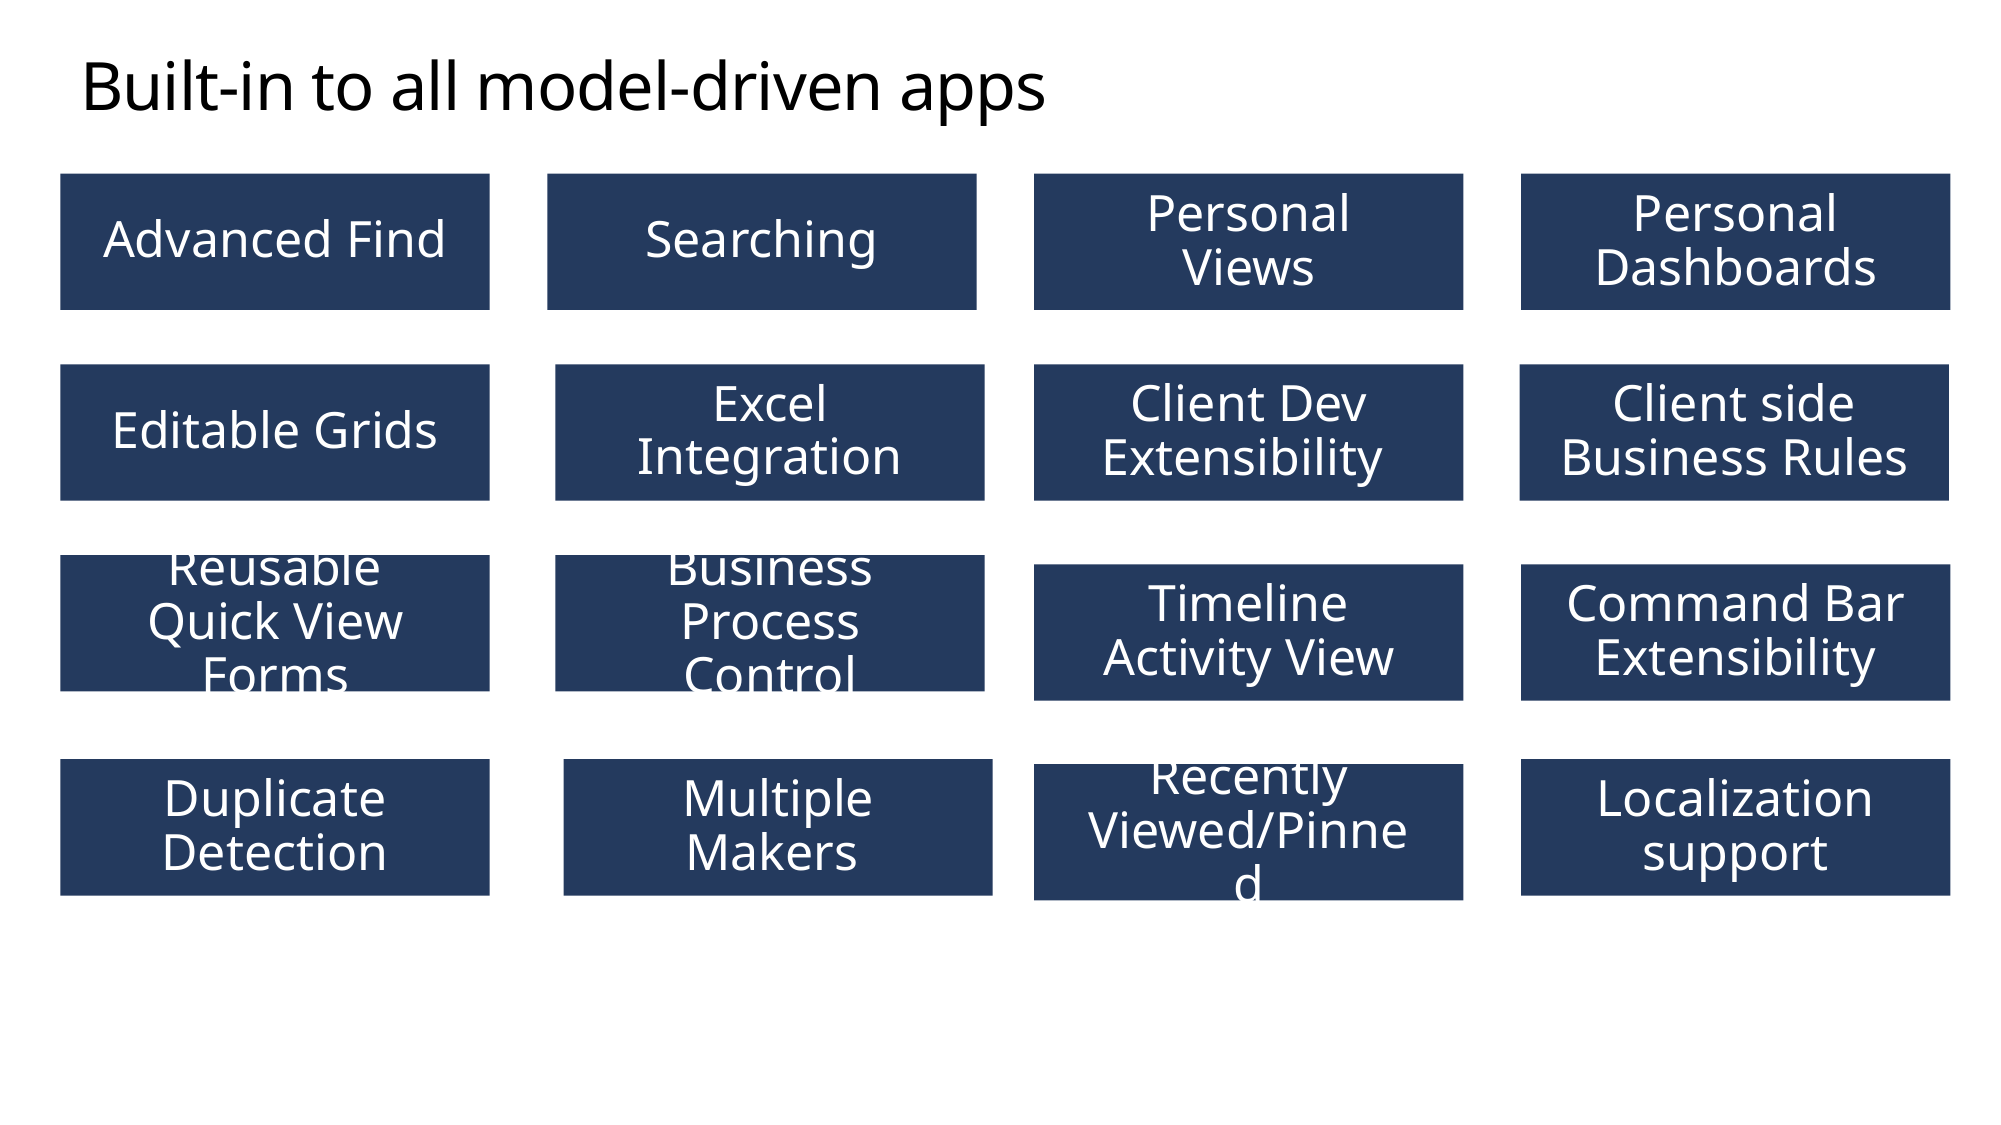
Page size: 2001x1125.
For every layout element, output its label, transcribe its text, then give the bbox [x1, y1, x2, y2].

text_box Command Bar Extensibility [1520, 564, 1951, 701]
text_box Reusable Quick View Forms [60, 554, 490, 692]
text_box Recently Viewed/Pinned [1033, 763, 1464, 901]
text_box Multiple Makers [563, 758, 993, 896]
text_box Advanced Find [60, 173, 490, 311]
text_box Personal Dashboards [1520, 173, 1951, 311]
text_box Duplicate Detection [60, 758, 490, 896]
text_box Excel Integration [555, 364, 985, 501]
text_box Client side Business Rules [1519, 364, 1950, 501]
text_box Business Process Control [555, 554, 985, 692]
text_box Timeline Activity View [1033, 564, 1464, 701]
text_box Personal Views [1033, 173, 1464, 311]
text_box Localization support [1520, 758, 1951, 896]
text_box Client Dev Extensibility [1033, 364, 1464, 501]
title Built-in to all model-driven apps [80, 37, 1934, 119]
text_box Editable Grids [60, 364, 490, 501]
text_box Searching [547, 173, 977, 311]
